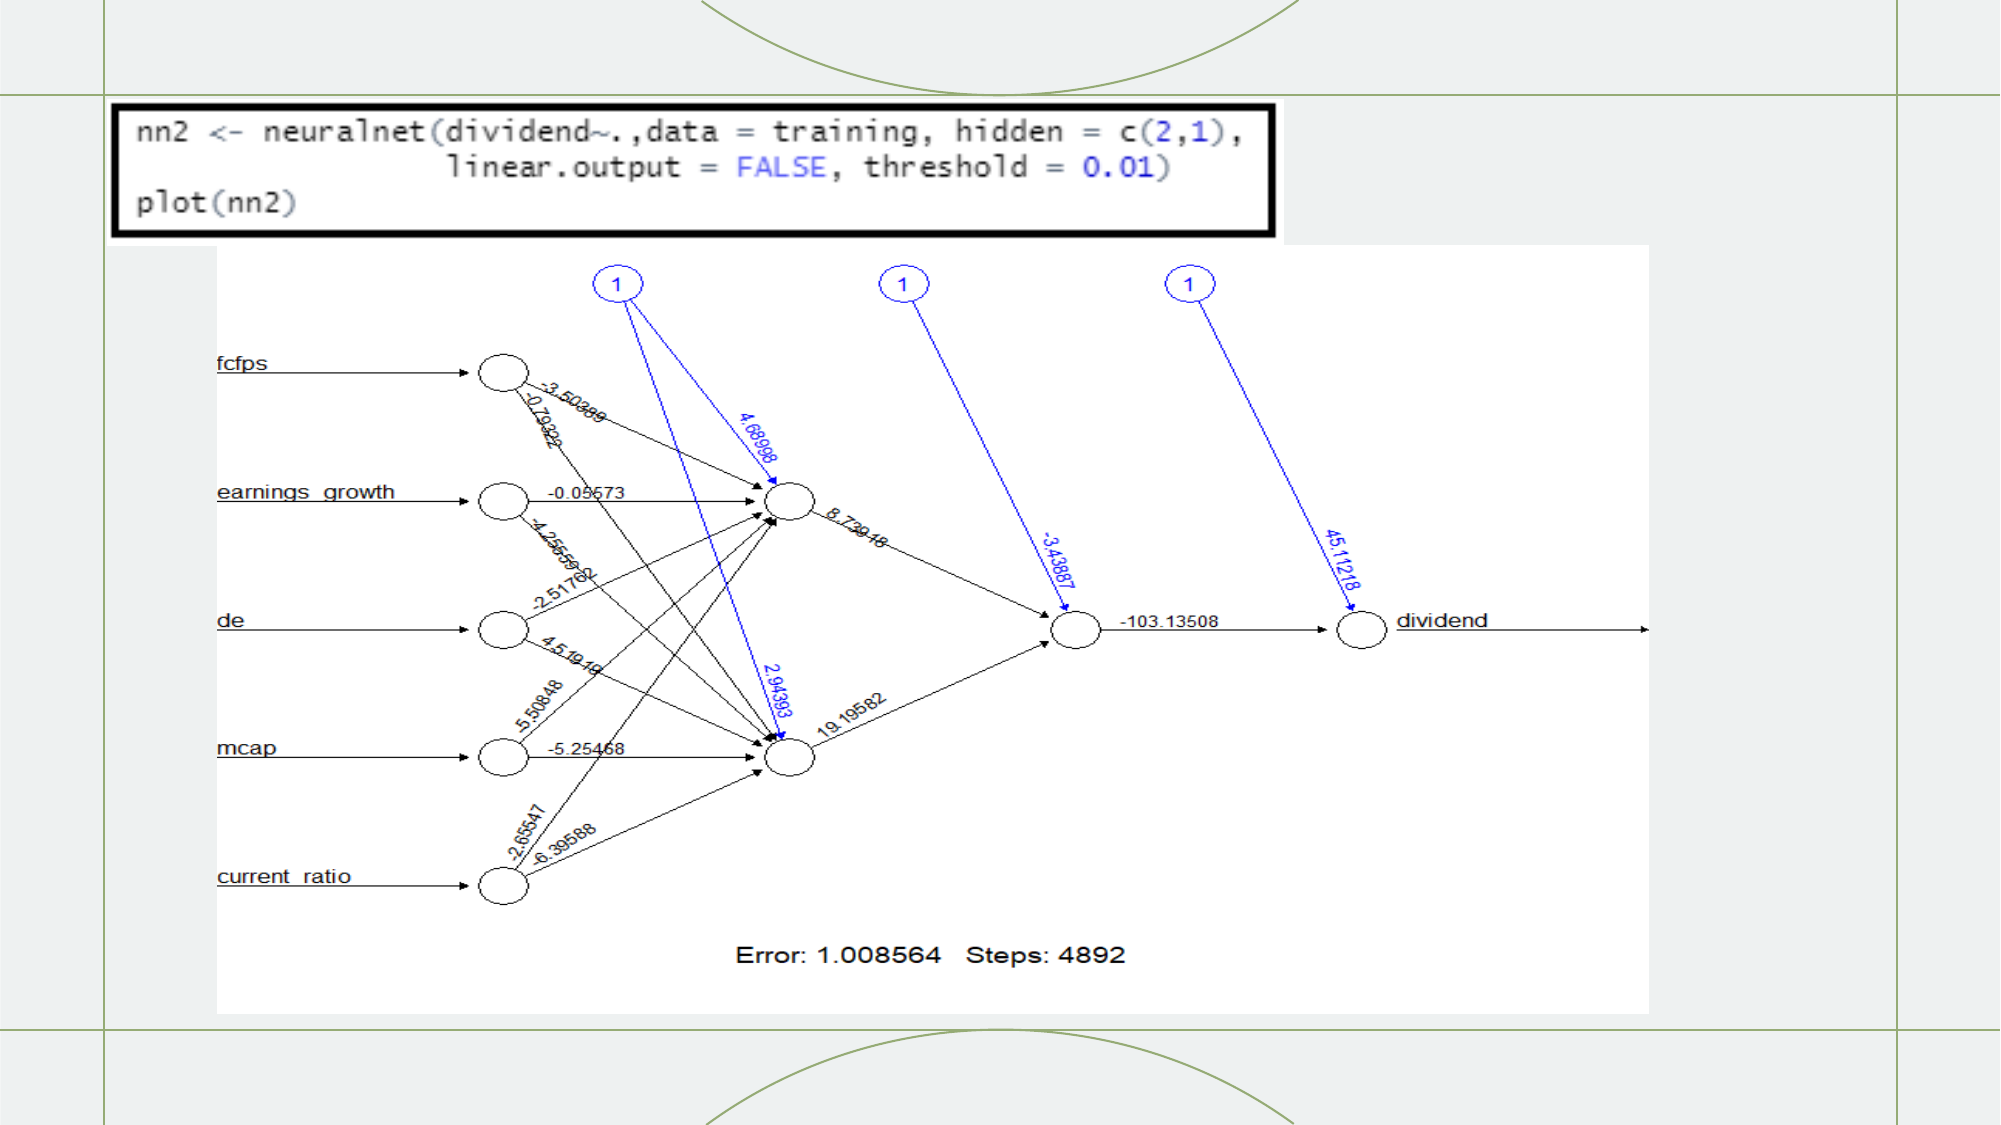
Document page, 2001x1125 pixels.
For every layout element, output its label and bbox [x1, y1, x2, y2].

picture [107, 99, 1649, 1014]
